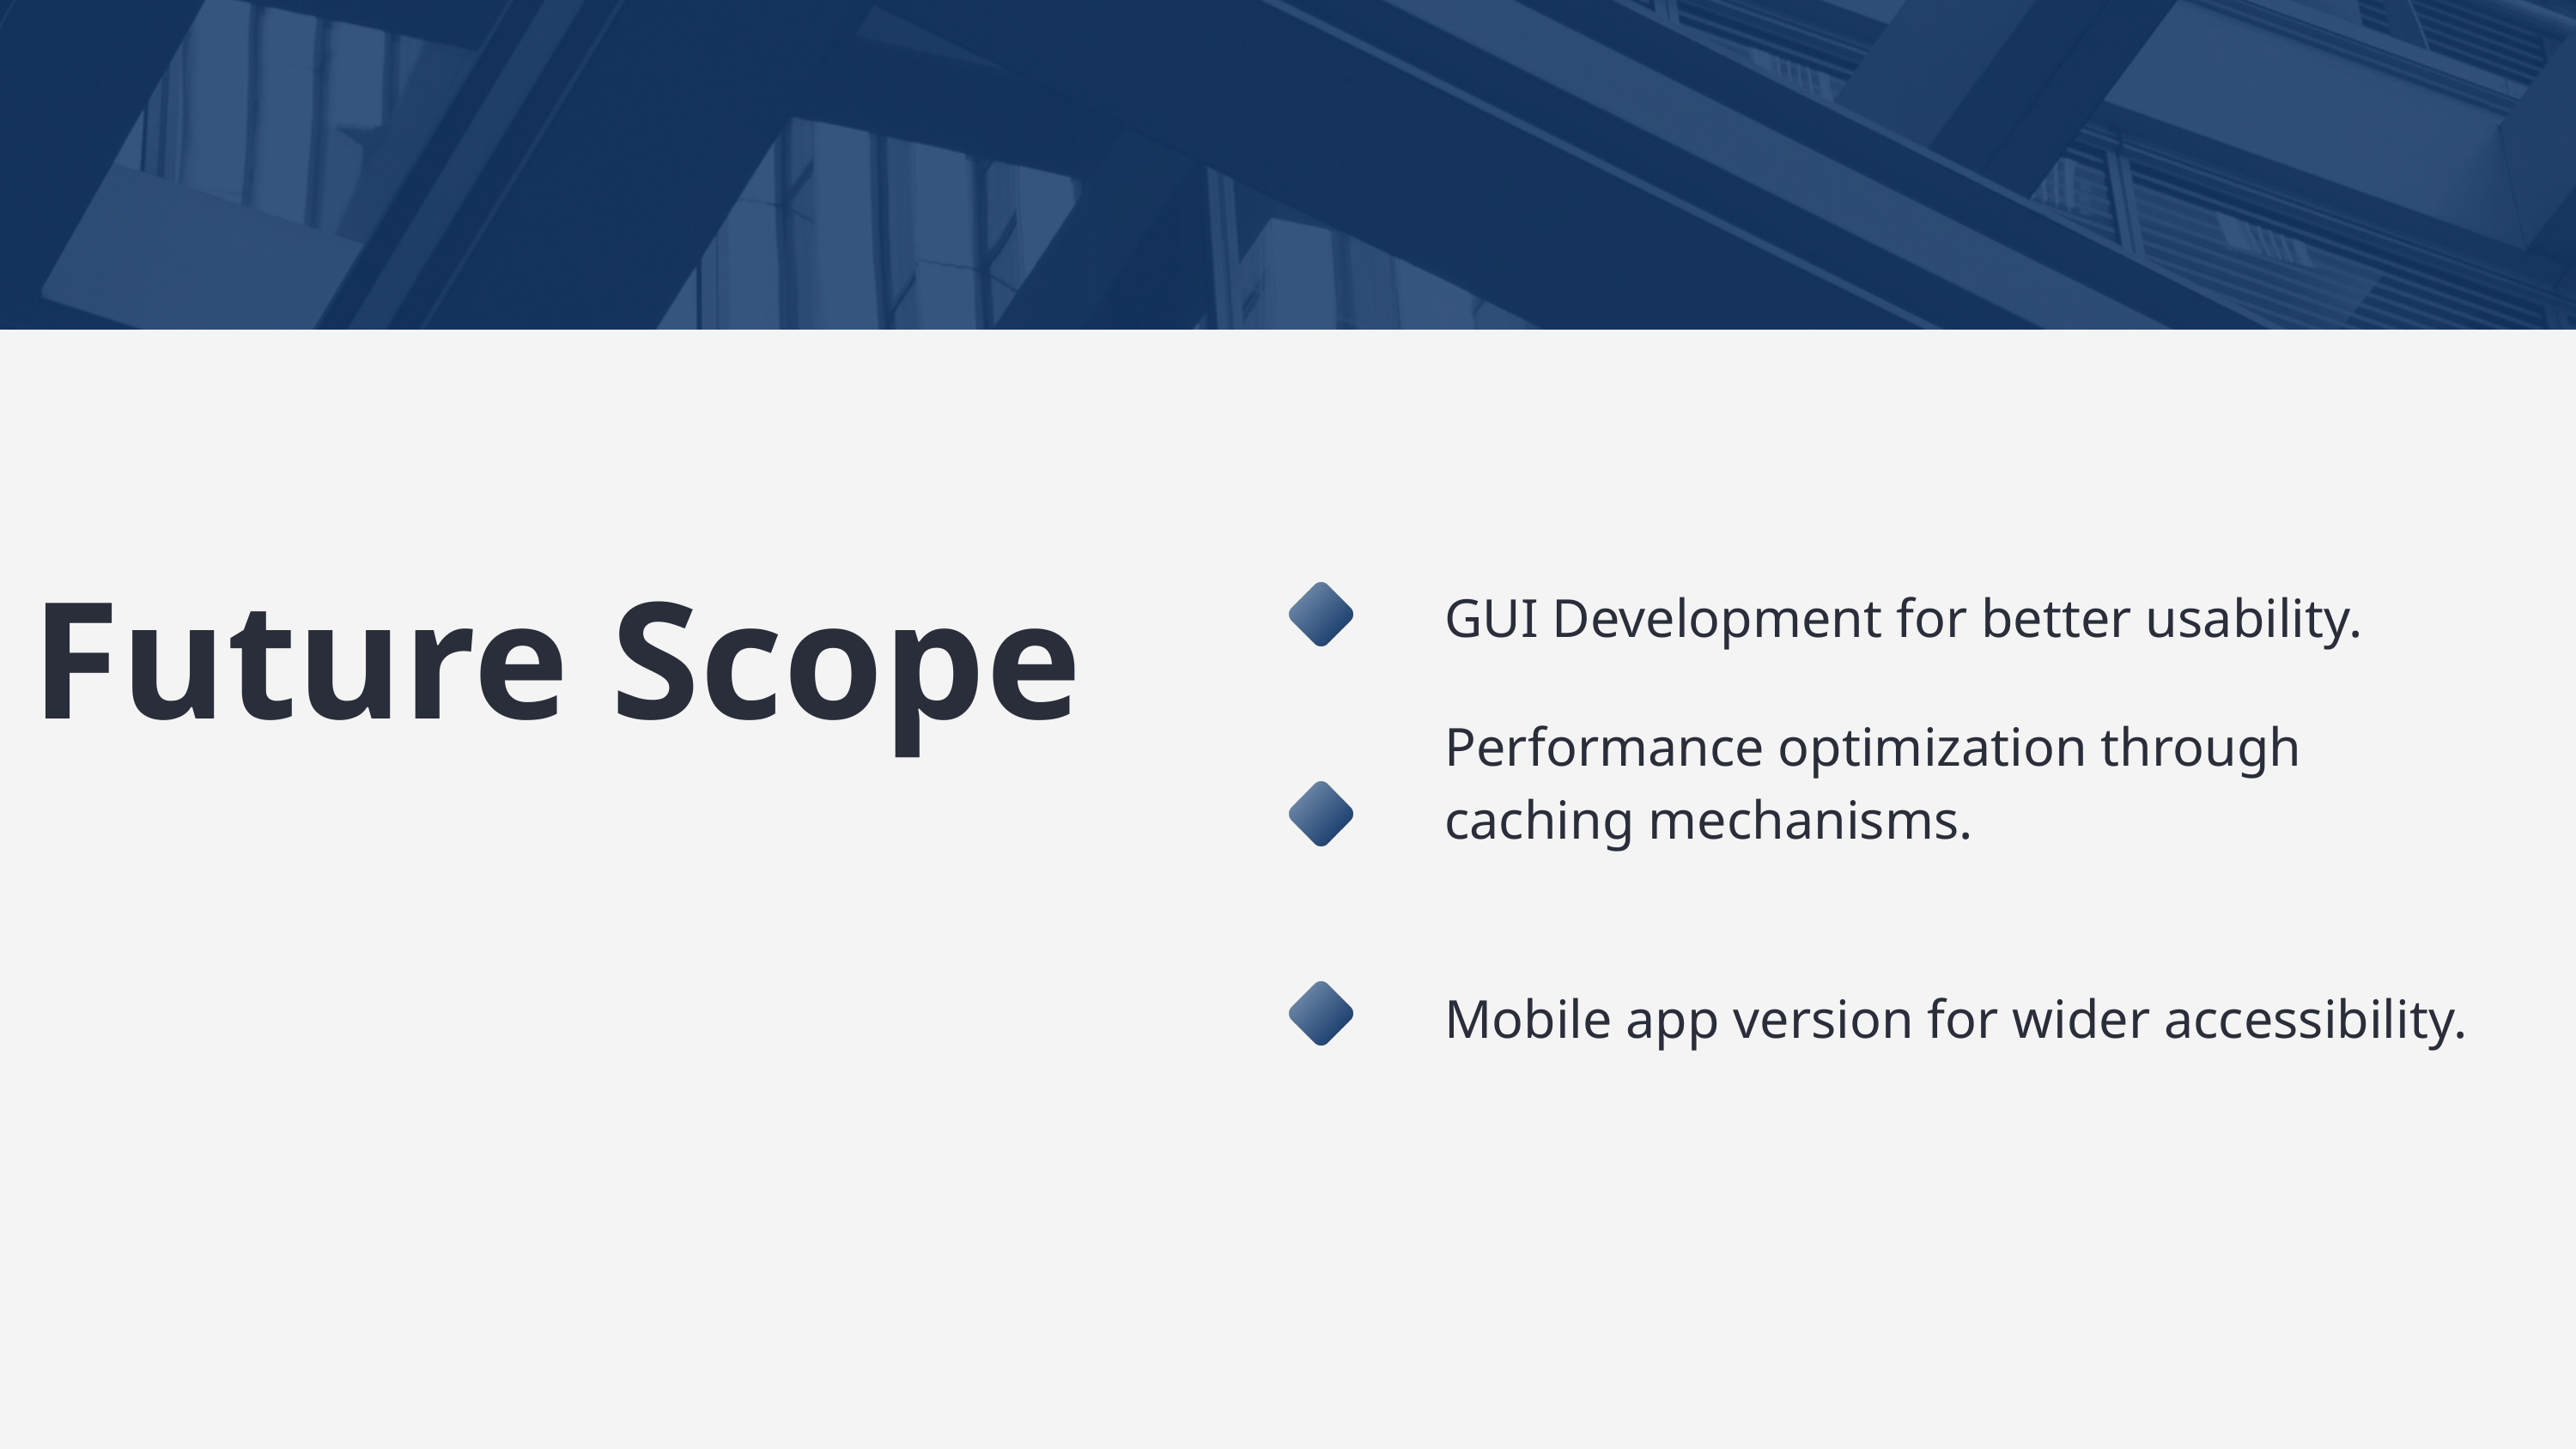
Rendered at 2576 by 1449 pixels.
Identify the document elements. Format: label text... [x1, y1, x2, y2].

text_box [0, 0, 2576, 330]
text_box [1287, 979, 2488, 1047]
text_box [1287, 709, 2488, 919]
text_box Future Scope [31, 541, 1133, 752]
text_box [1287, 580, 2488, 648]
